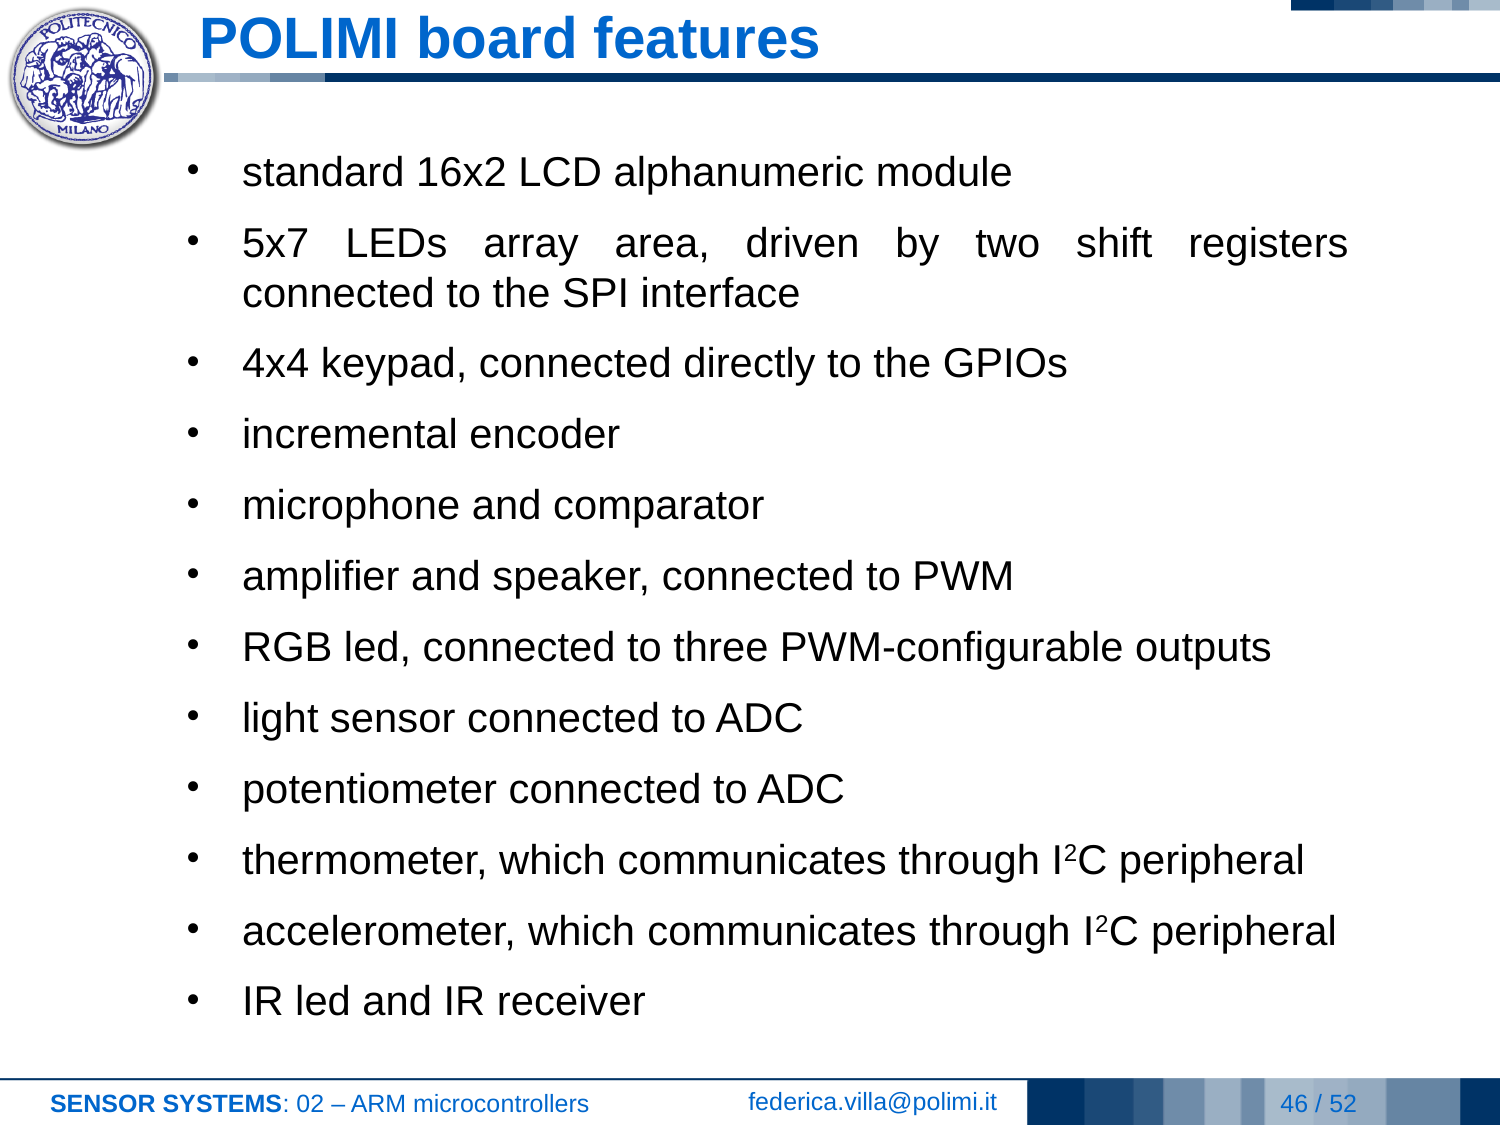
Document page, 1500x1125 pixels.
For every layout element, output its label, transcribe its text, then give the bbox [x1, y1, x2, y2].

picture [0, 1074, 1500, 1125]
title POLIMI board features [199, 0, 1500, 71]
text_box standard 16x2 LCD alphanumeric module 5x7 LEDs array area, driven by two shift registers connected to the SPI interface 4x4 keypad, connected directly to the GPIOs incremental encoder microphone and comparator amplifier and speaker, connected to PWM RGB led, connected to three PWM-configurable outputs light sensor connected to ADC potentiometer connected to ADC thermometer, which communicates through I2C peripheral accelerometer, which communicates through I2C peripheral IR led and IR receiver [171, 137, 1365, 1032]
picture [0, 0, 1500, 153]
